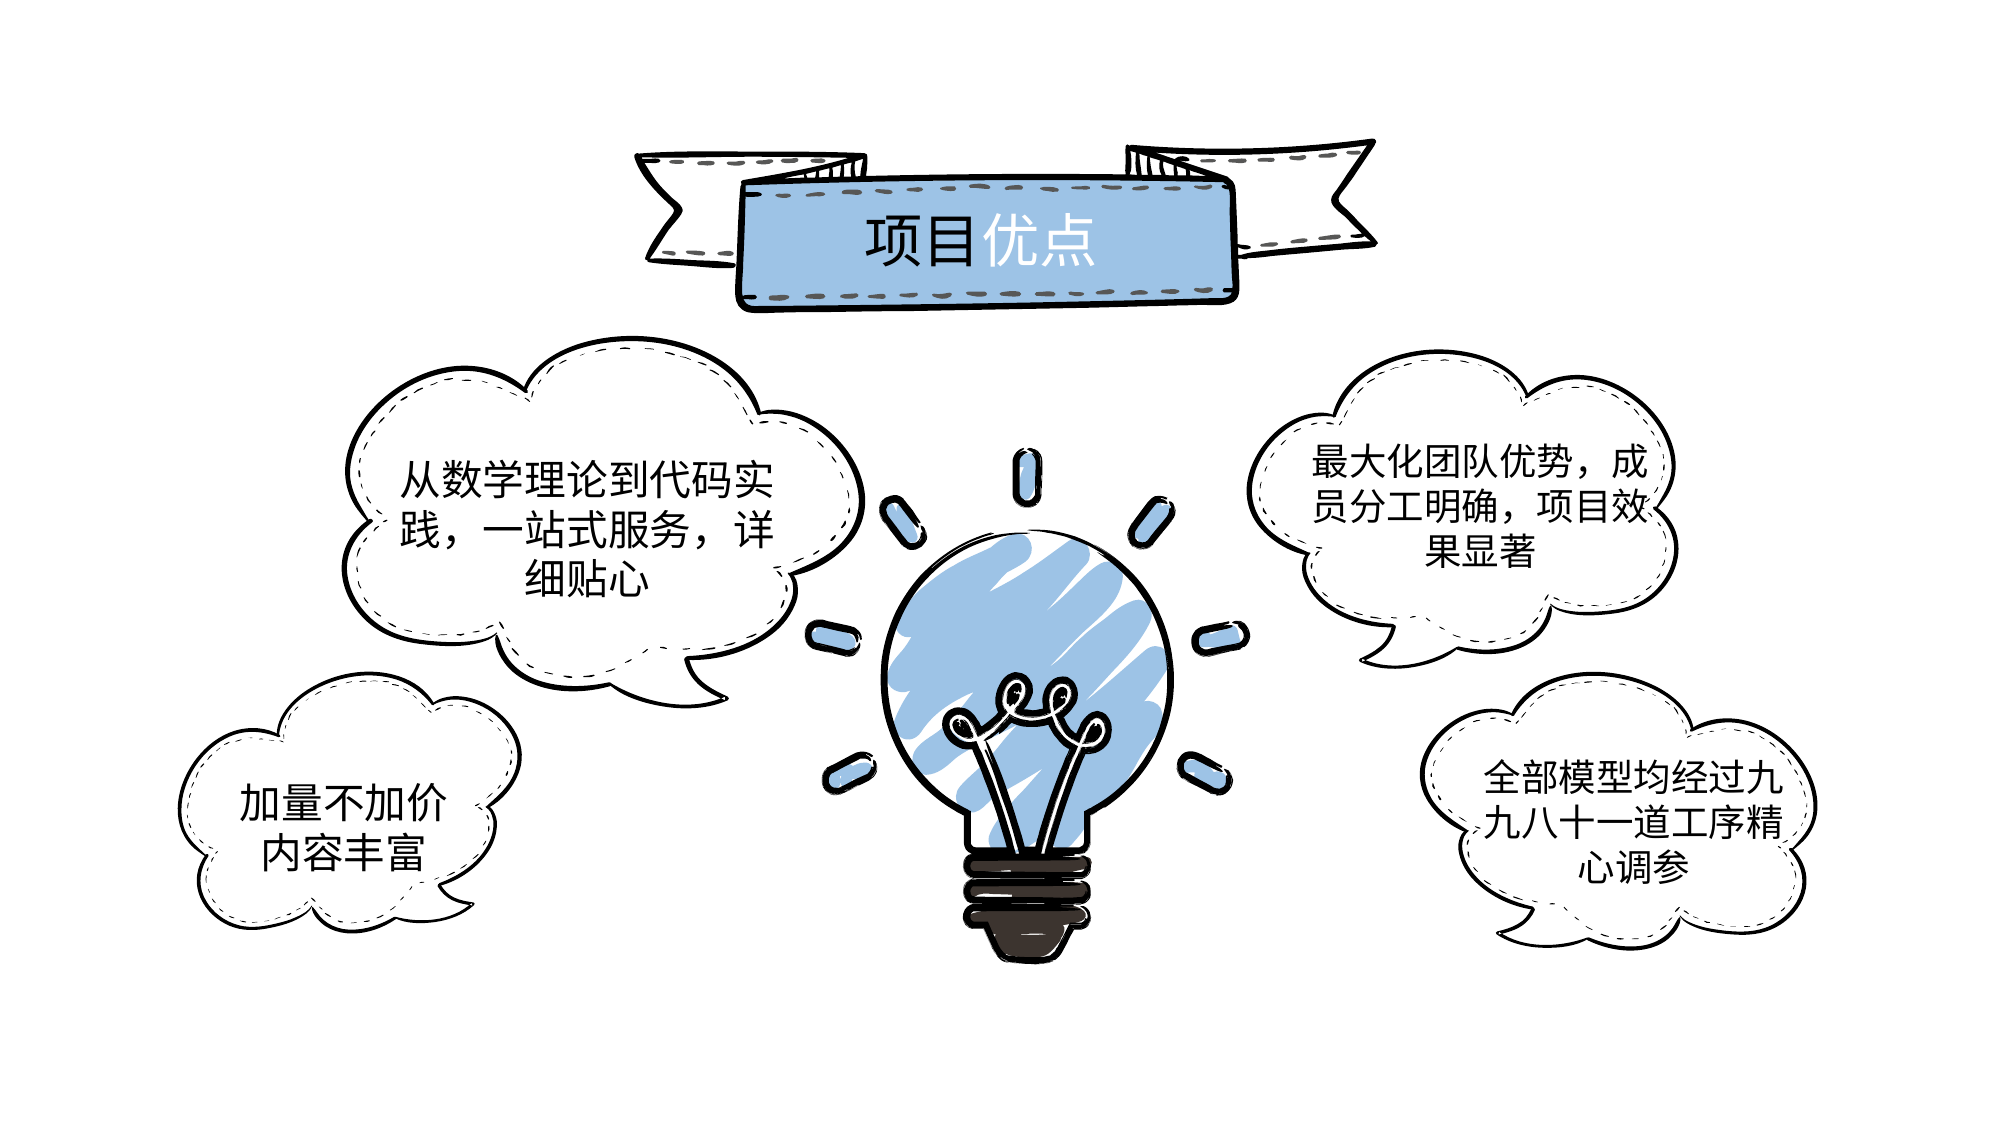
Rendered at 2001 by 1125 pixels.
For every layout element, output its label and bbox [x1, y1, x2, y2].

text_box [633, 138, 1379, 315]
text_box [804, 447, 1251, 965]
text_box [173, 676, 535, 946]
text_box [330, 334, 868, 714]
text_box [1412, 674, 1824, 965]
text_box [1244, 347, 1688, 673]
